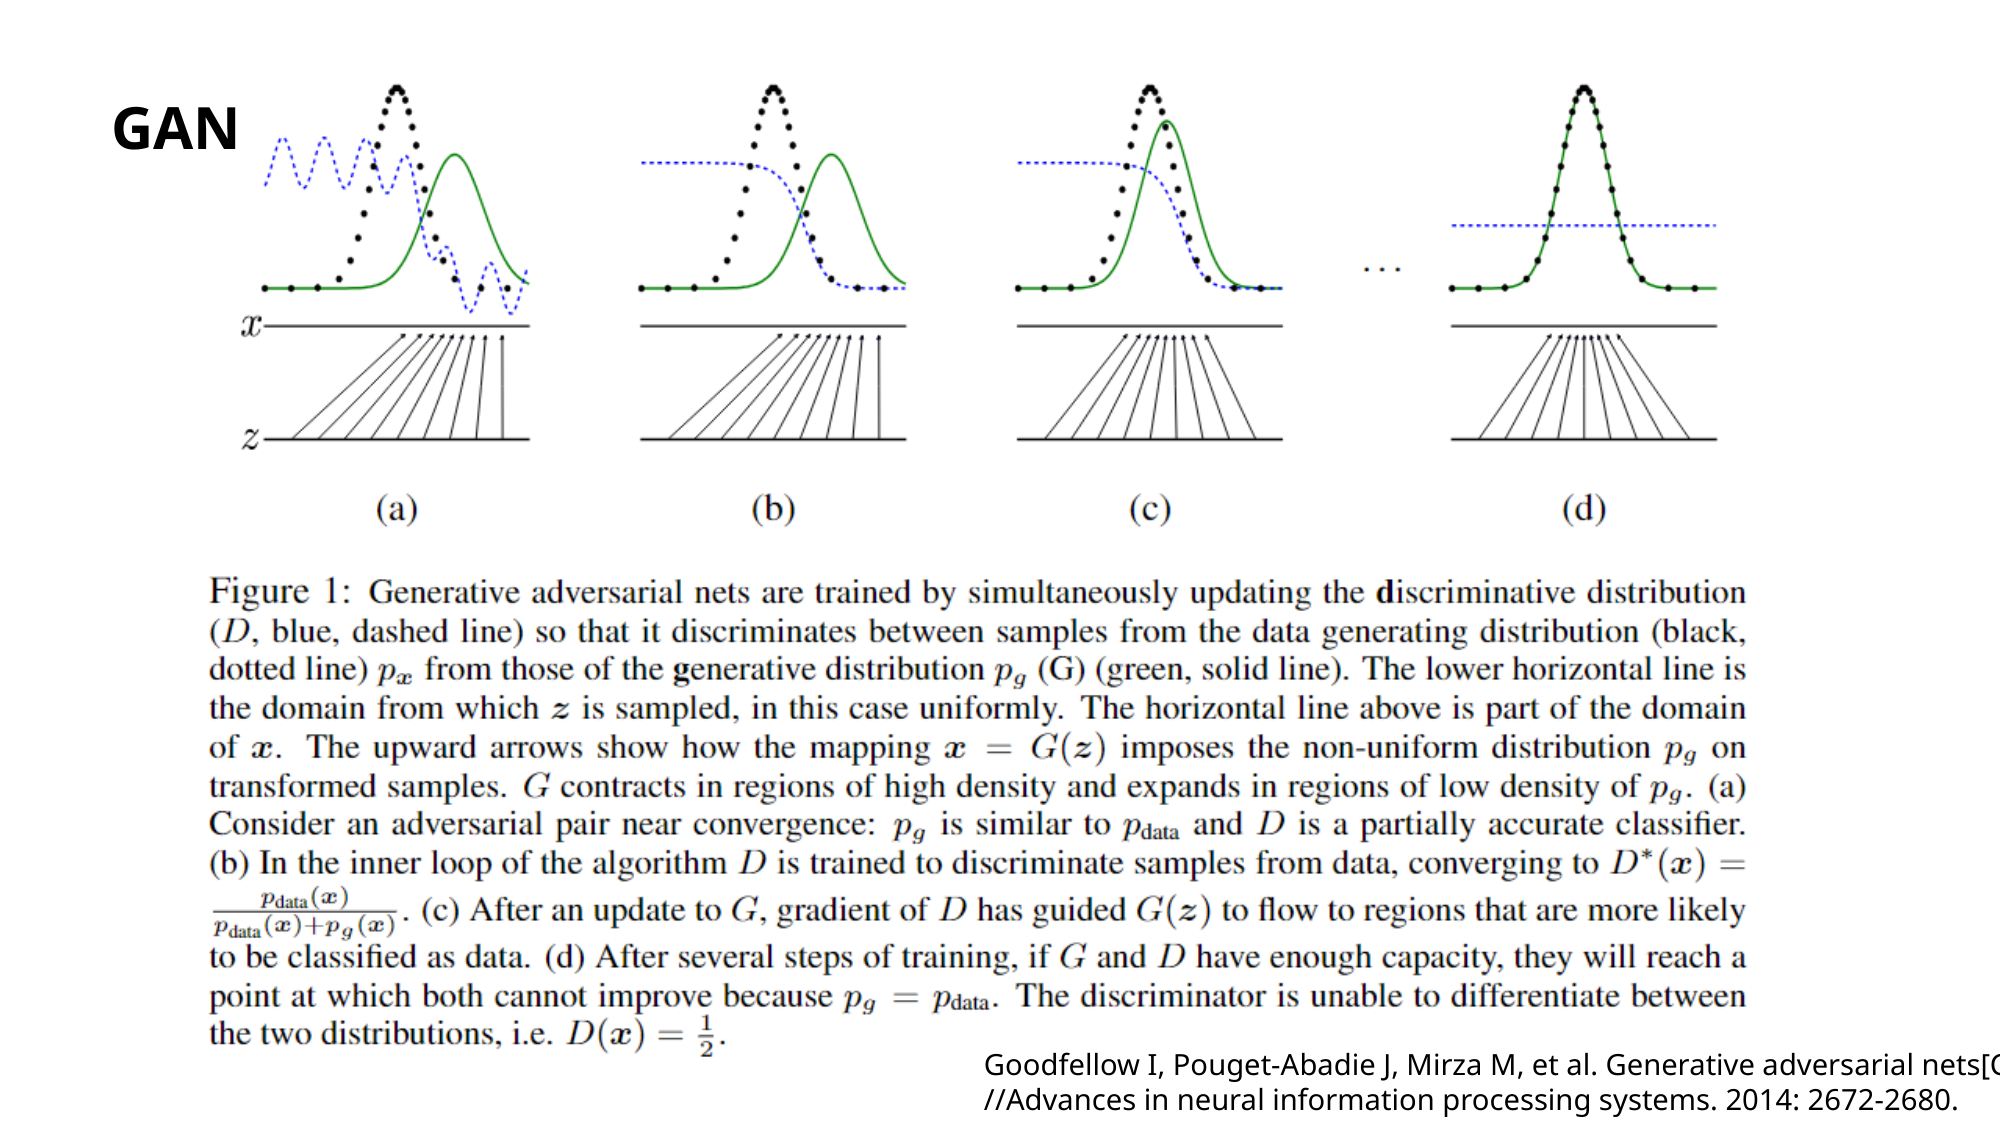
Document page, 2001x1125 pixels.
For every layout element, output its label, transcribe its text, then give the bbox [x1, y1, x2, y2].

text_box GAN [96, 83, 168, 169]
text_box Goodfellow I, Pouget-Abadie J, Mirza M, et al. Generative adversarial nets[C] //Advances in neural information processing systems. 2014: 2672-2680. [969, 1039, 2000, 1124]
picture [168, 54, 1832, 1071]
